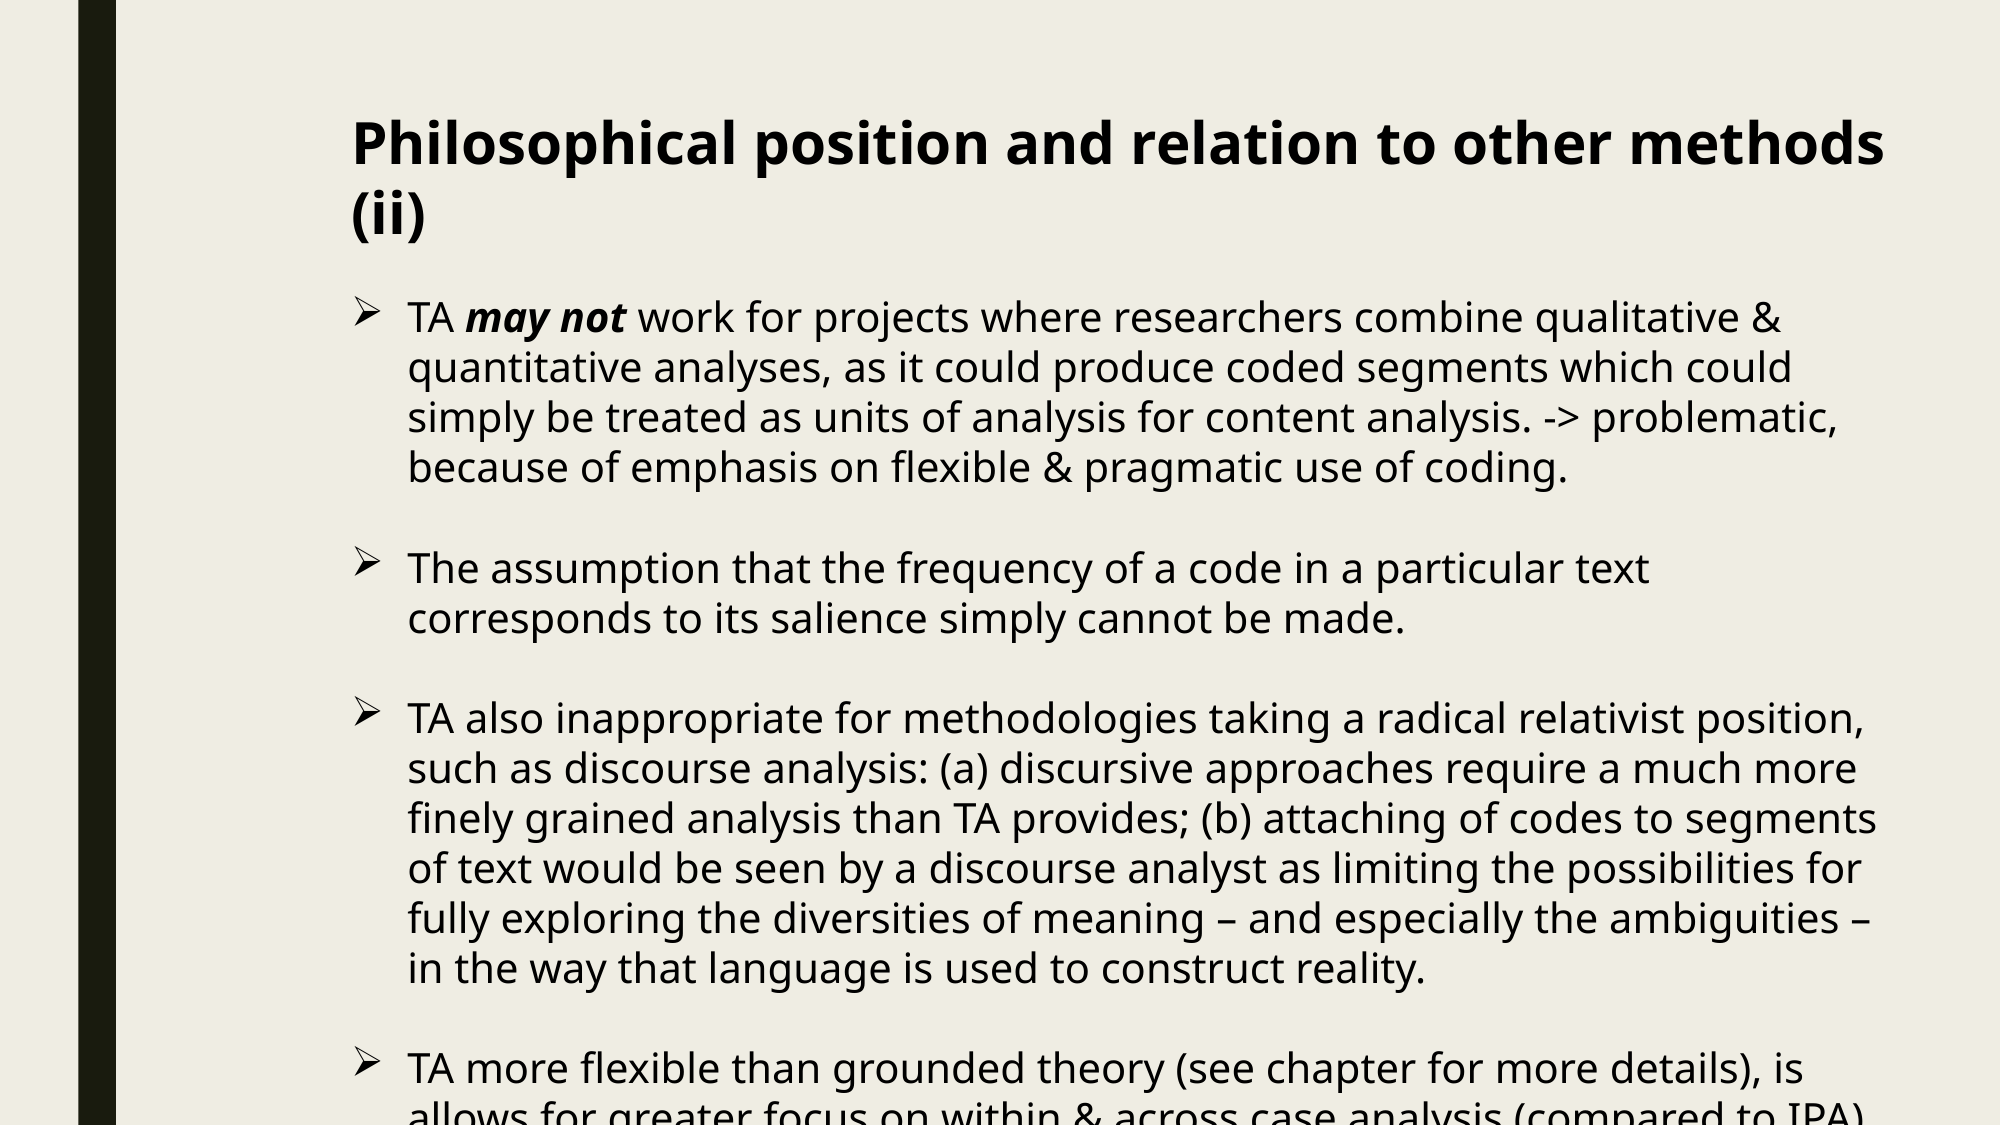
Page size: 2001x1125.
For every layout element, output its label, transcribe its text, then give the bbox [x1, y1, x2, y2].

text_box Philosophical position and relation to other methods (ii) TA may not work for projects where researchers combine qualitative & quantitative analyses, as it could produce coded segments which could simply be treated as units of analysis for content analysis. -> problematic, because of emphasis on flexible & pragmatic use of coding. The assumption that the frequency of a code in a particular text corresponds to its salience simply cannot be made. TA also inappropriate for methodologies taking a radical relativist position, such as discourse analysis: (a) discursive approaches require a much more finely grained analysis than TA provides; (b) attaching of codes to segments of text would be seen by a discourse analyst as limiting the possibilities for fully exploring the diversities of meaning – and especially the ambiguities – in the way that language is used to construct reality. TA more flexible than grounded theory (see chapter for more details), is allows for greater focus on within & across case analysis (compared to IPA). [336, 98, 1920, 1125]
